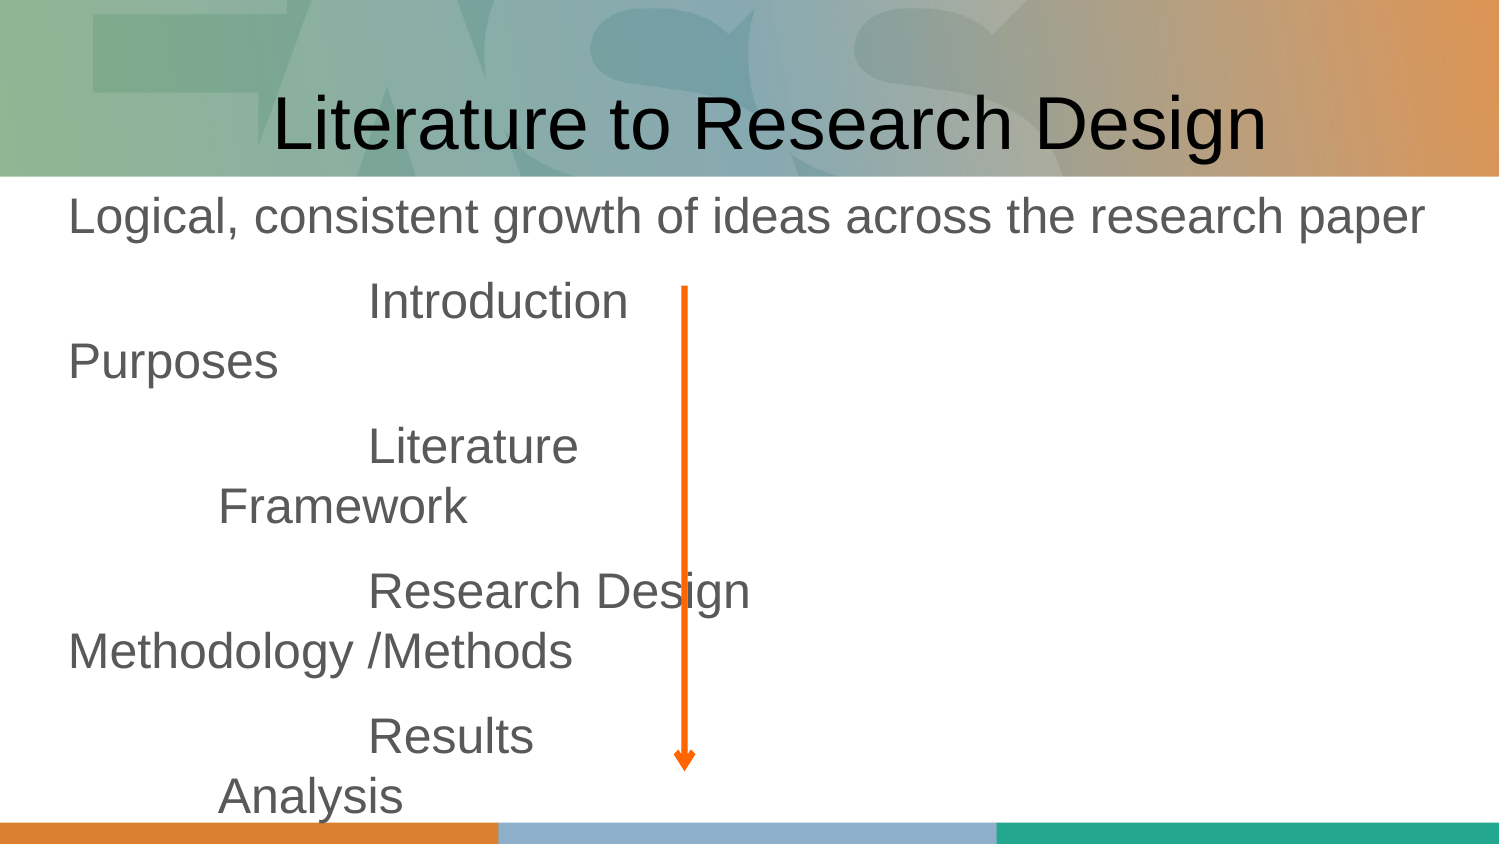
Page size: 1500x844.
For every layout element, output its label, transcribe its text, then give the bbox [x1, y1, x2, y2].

text_box [677, 285, 692, 772]
text_box Literature to Research Design [175, 67, 1366, 173]
picture [0, 0, 1499, 844]
text_box Logical, consistent growth of ideas across the research paper Introduction Purposes Literature Framework Research Design Methodology /Methods Results Analysis Discussion Reflection Conclusions Future Directions [53, 176, 1471, 844]
